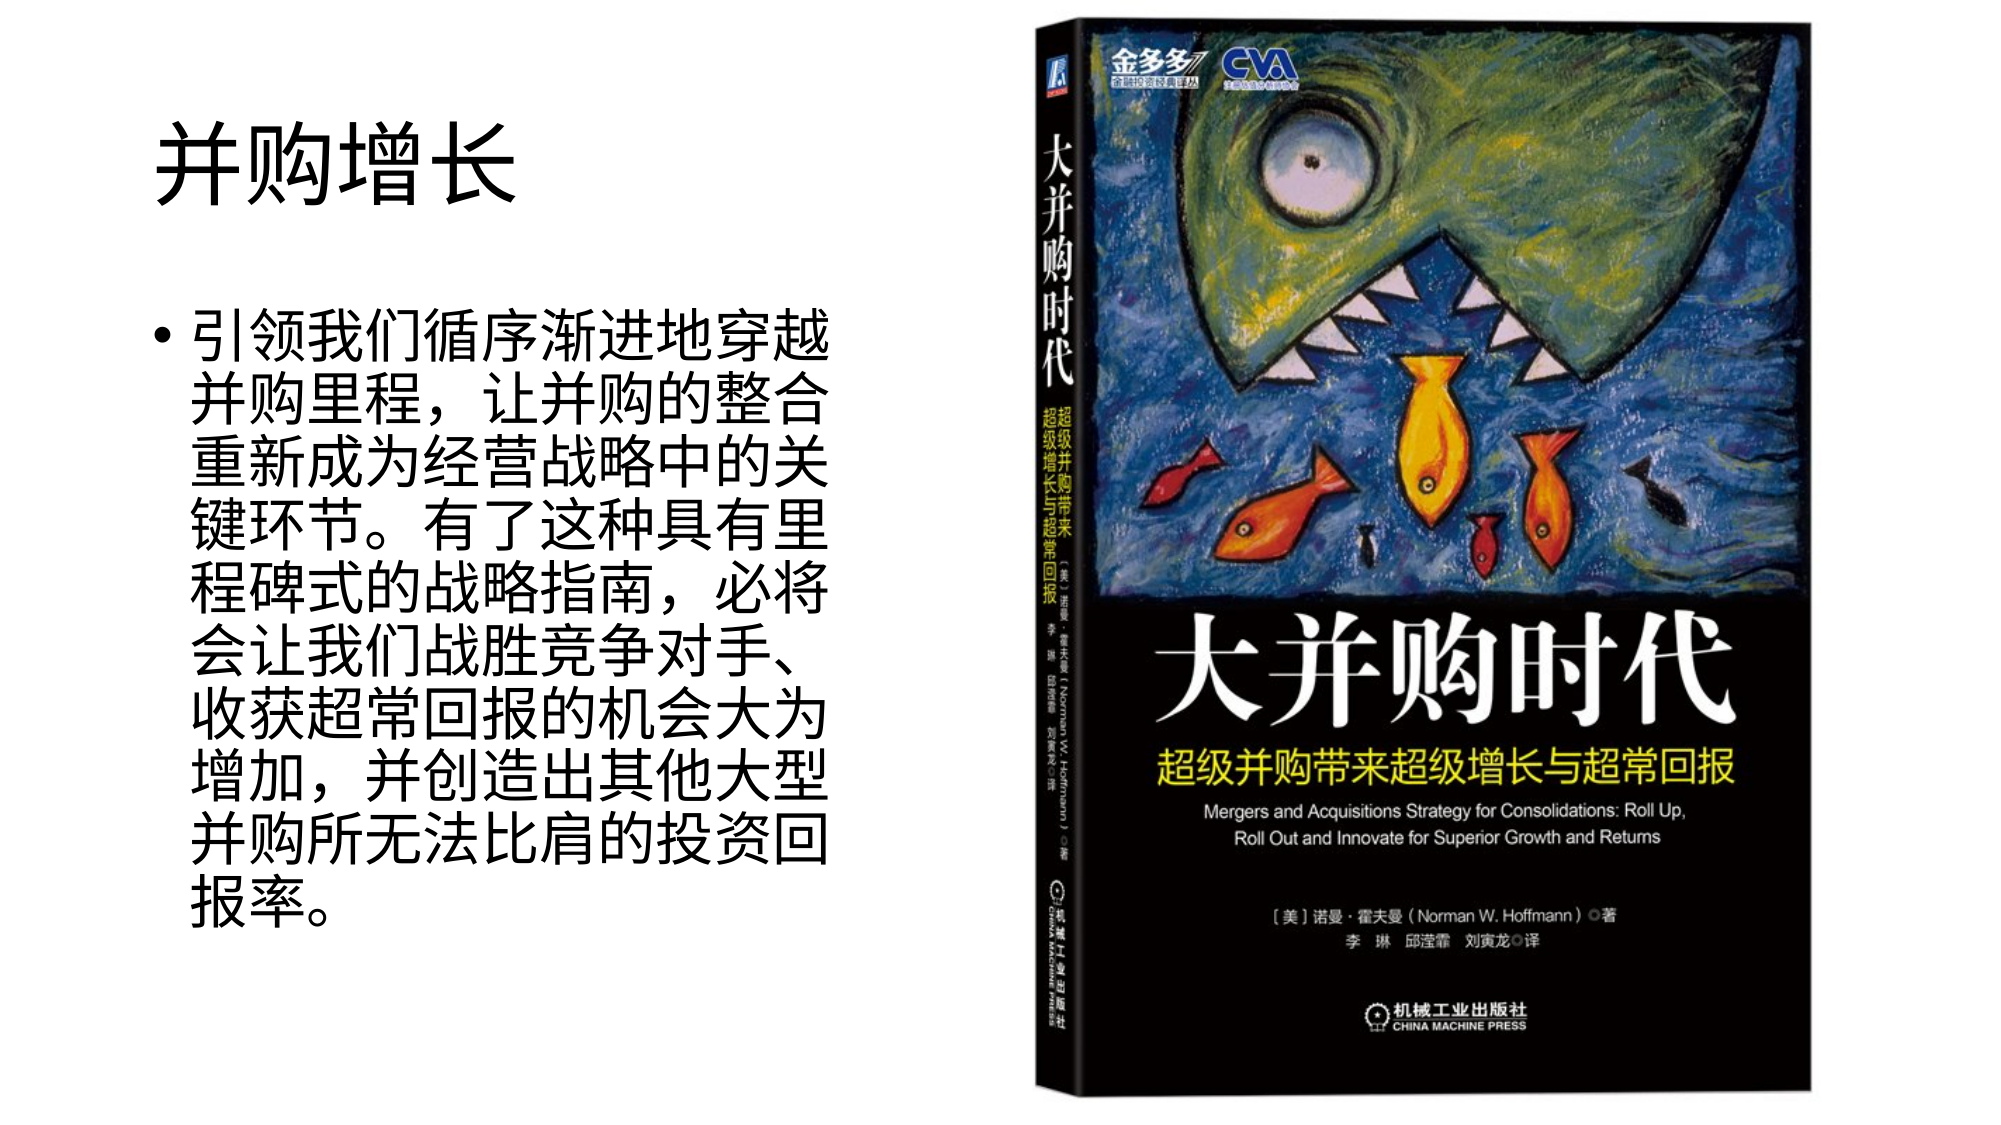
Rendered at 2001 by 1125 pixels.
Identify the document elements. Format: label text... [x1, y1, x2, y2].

picture [874, 0, 2000, 1125]
title 并购增长 [137, 59, 874, 278]
list 引领我们循序渐进地穿越并购里程，让并购的整合重新成为经营战略中的关键环节。有了这种具有里程碑式的战略指南，必将会让我们战胜竞争对手、收获超常回报的机会大为增加，并创造出其他大型并购所无法比肩的投资回报率。 [137, 299, 874, 1014]
